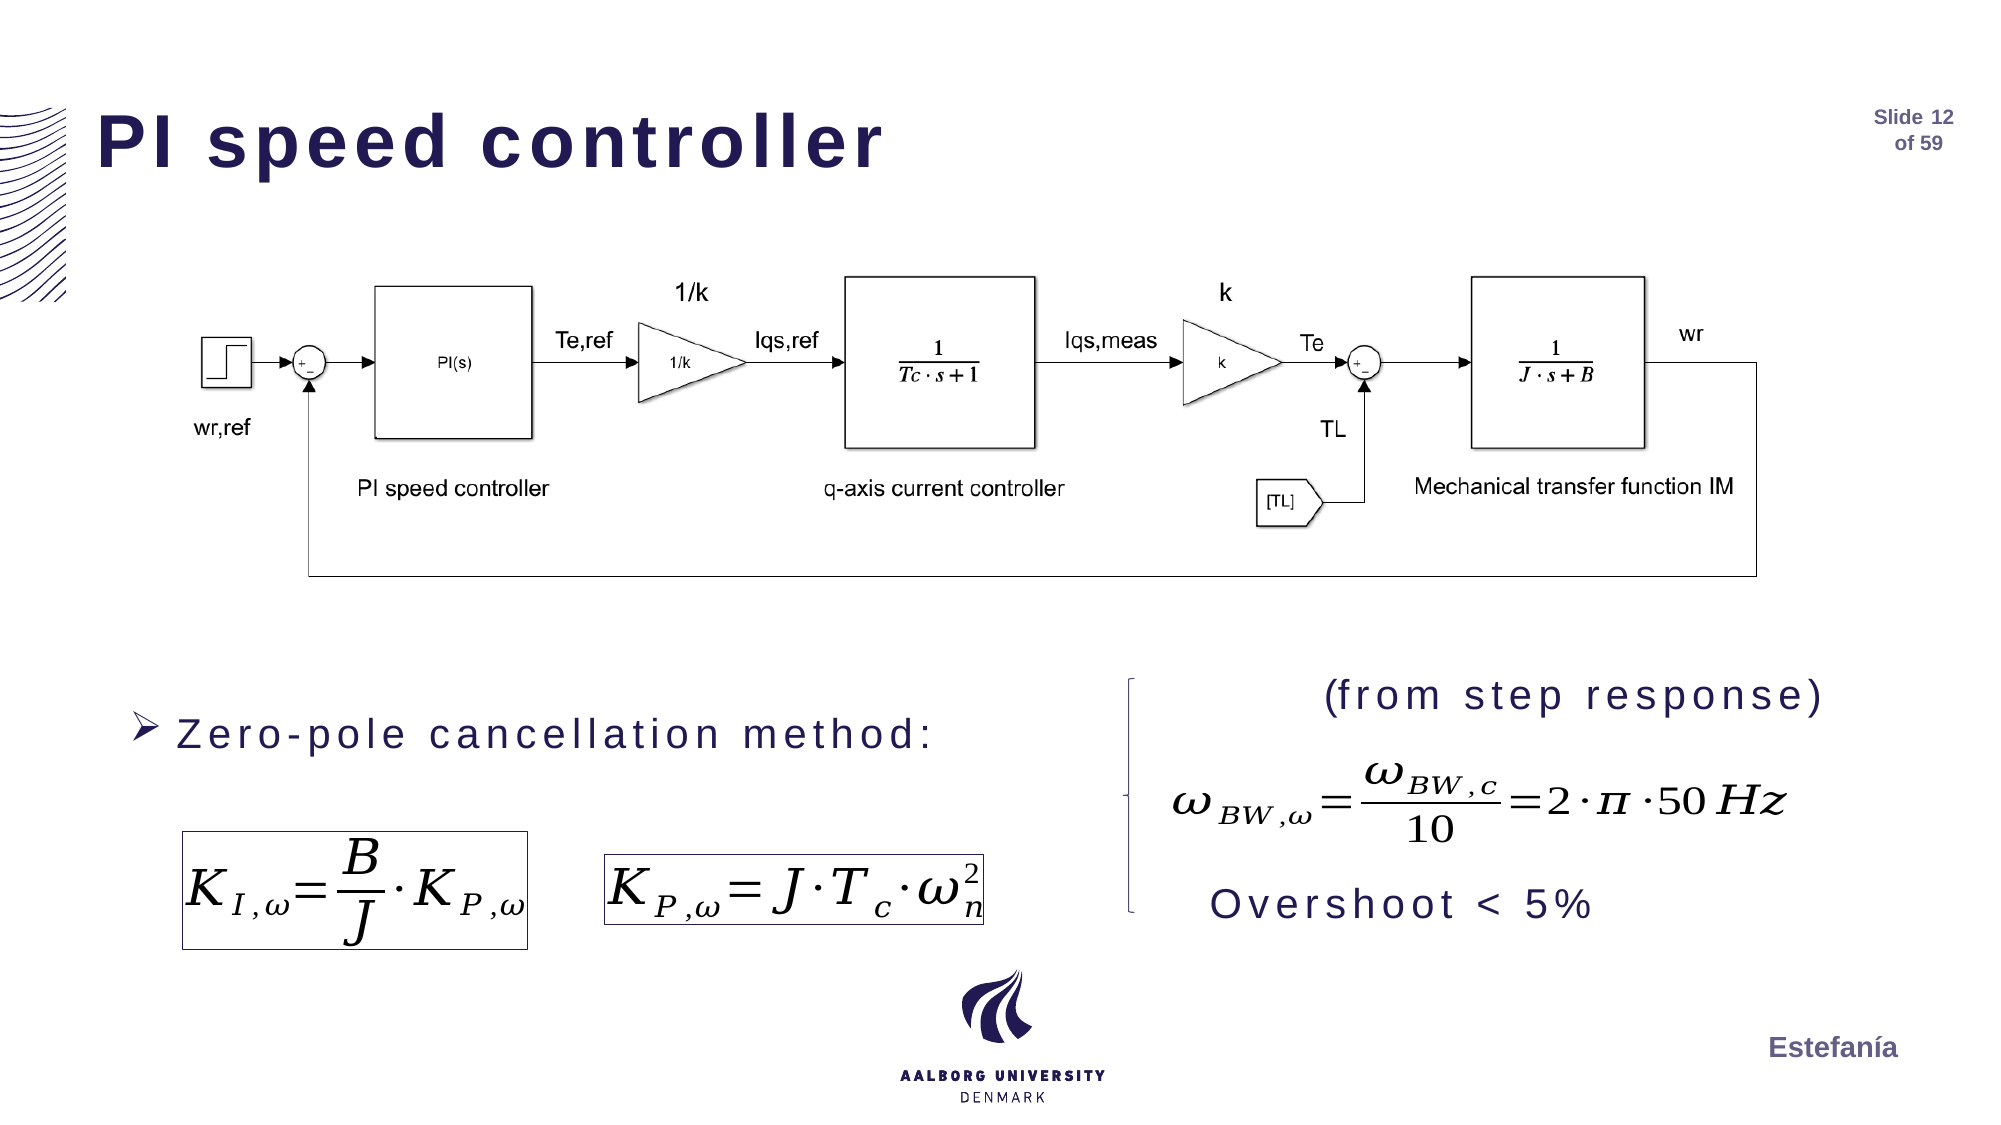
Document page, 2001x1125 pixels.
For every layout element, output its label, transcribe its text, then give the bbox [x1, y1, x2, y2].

title PI speed controller [96, 60, 1582, 303]
slide_number 12 [1924, 97, 1954, 135]
text_box Zero-pole cancellation method: [114, 549, 974, 884]
text_box Estefanía [1765, 1027, 1899, 1065]
text_box [1122, 677, 1135, 913]
text_box Slide [1859, 97, 1924, 135]
text_box of 59 [1864, 123, 1944, 162]
picture [192, 256, 1766, 587]
text_box Overshoot < 5% [1194, 869, 1625, 935]
